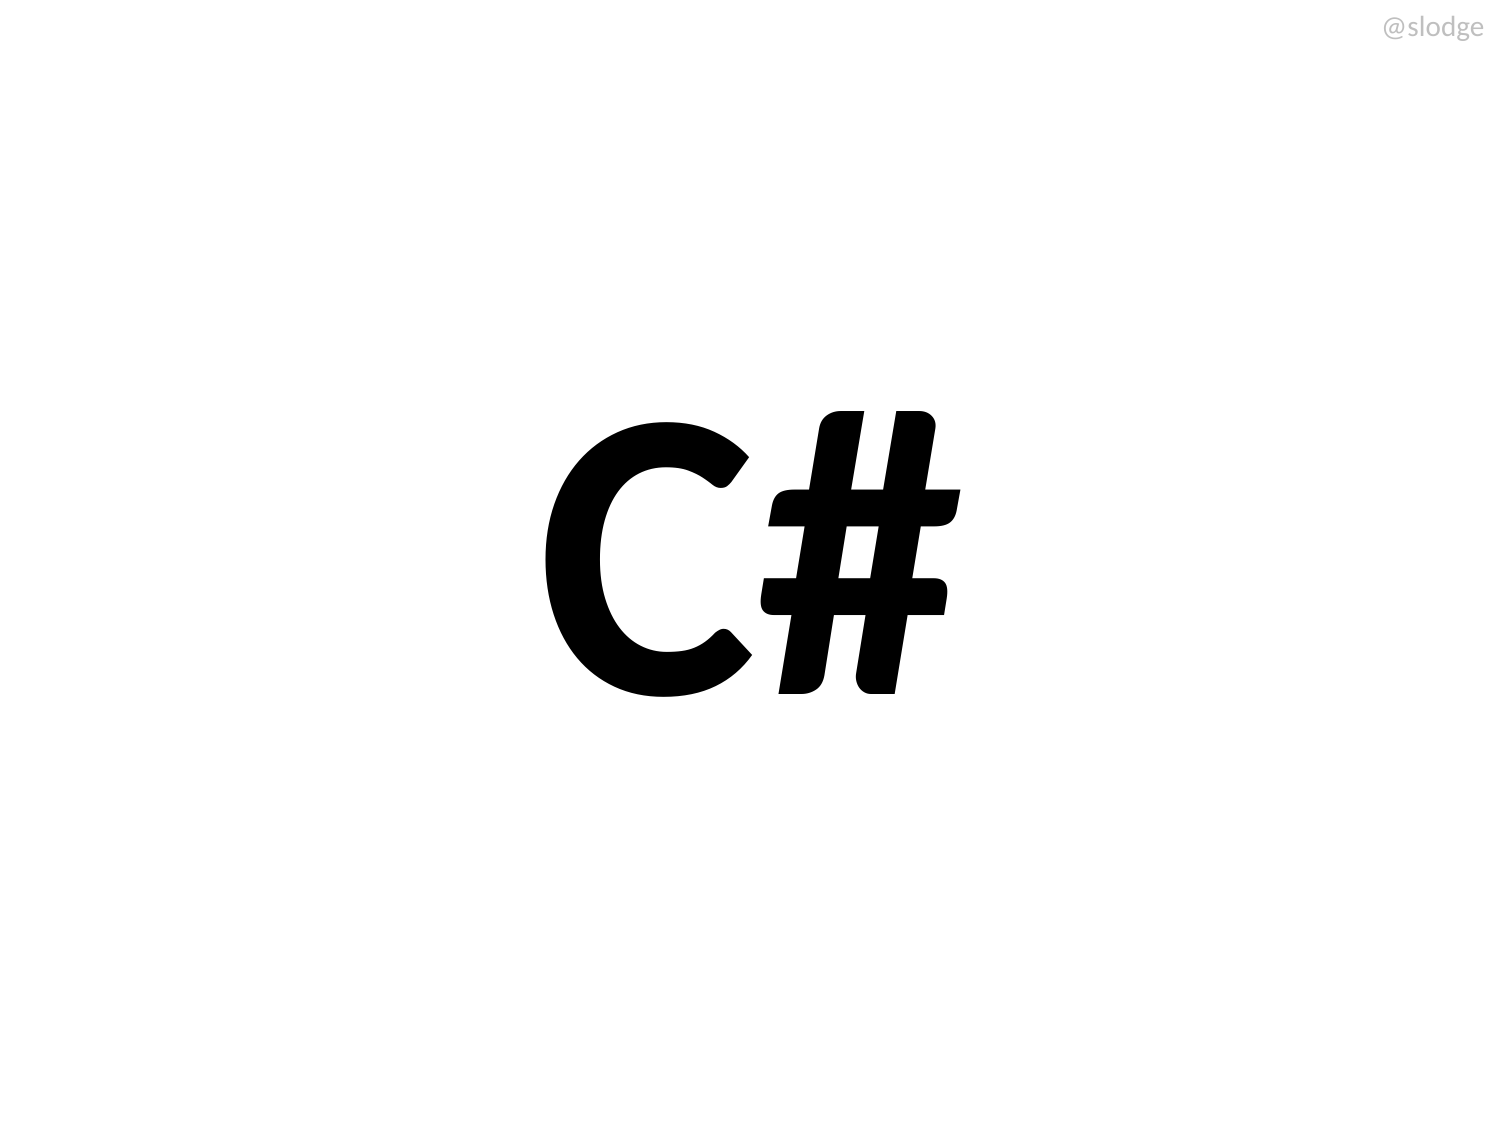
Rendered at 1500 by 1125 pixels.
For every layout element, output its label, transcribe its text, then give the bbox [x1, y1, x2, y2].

title C# [75, 45, 1425, 1013]
